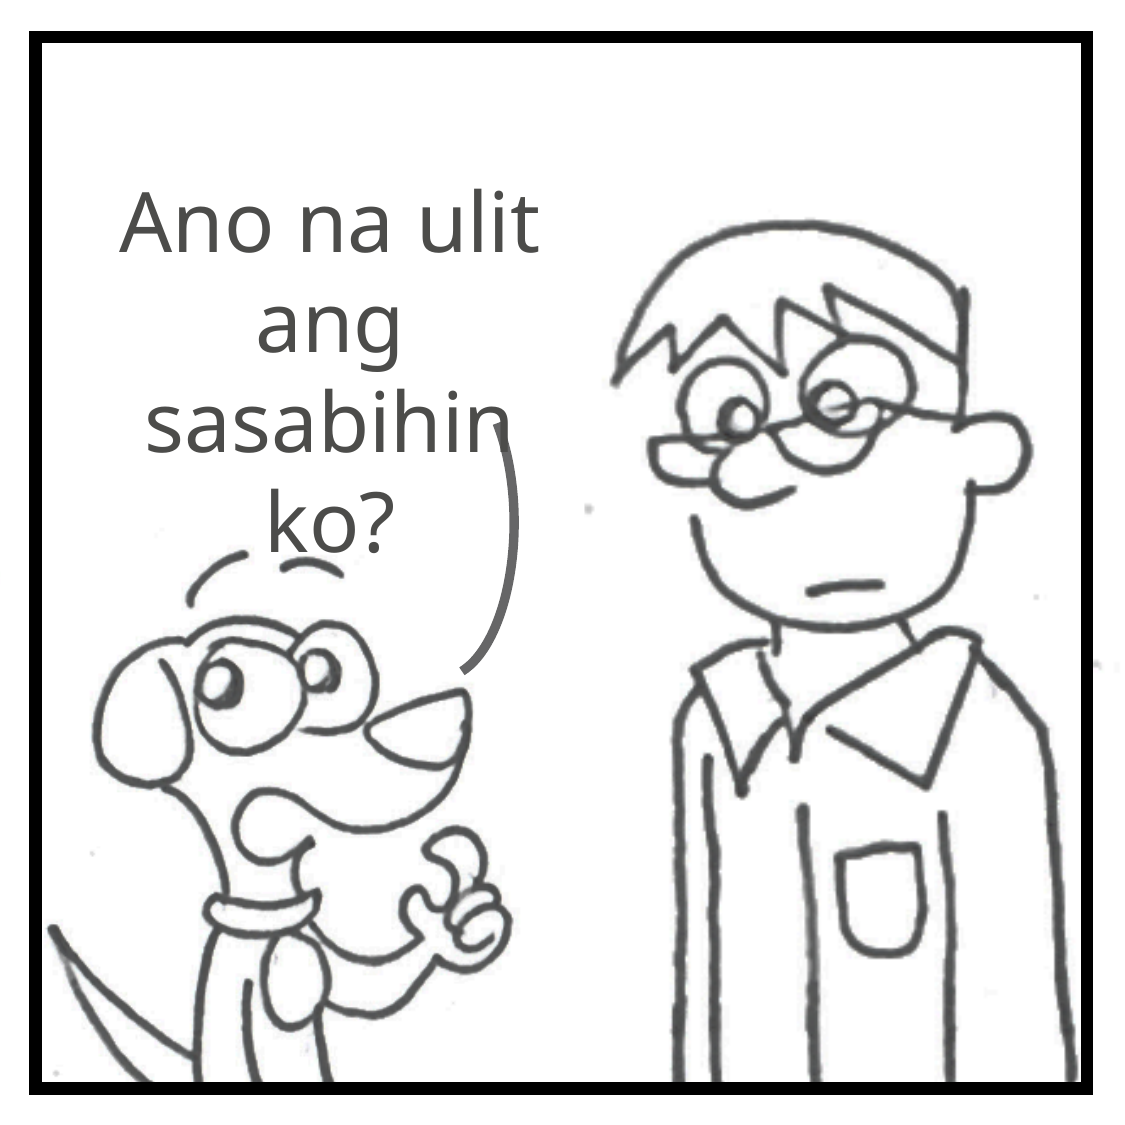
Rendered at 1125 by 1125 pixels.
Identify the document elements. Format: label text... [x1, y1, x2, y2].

text_box [34, 36, 1088, 512]
text_box Ano na ulit ang sasabihin ko? [76, 161, 585, 512]
picture [0, 206, 1125, 1091]
